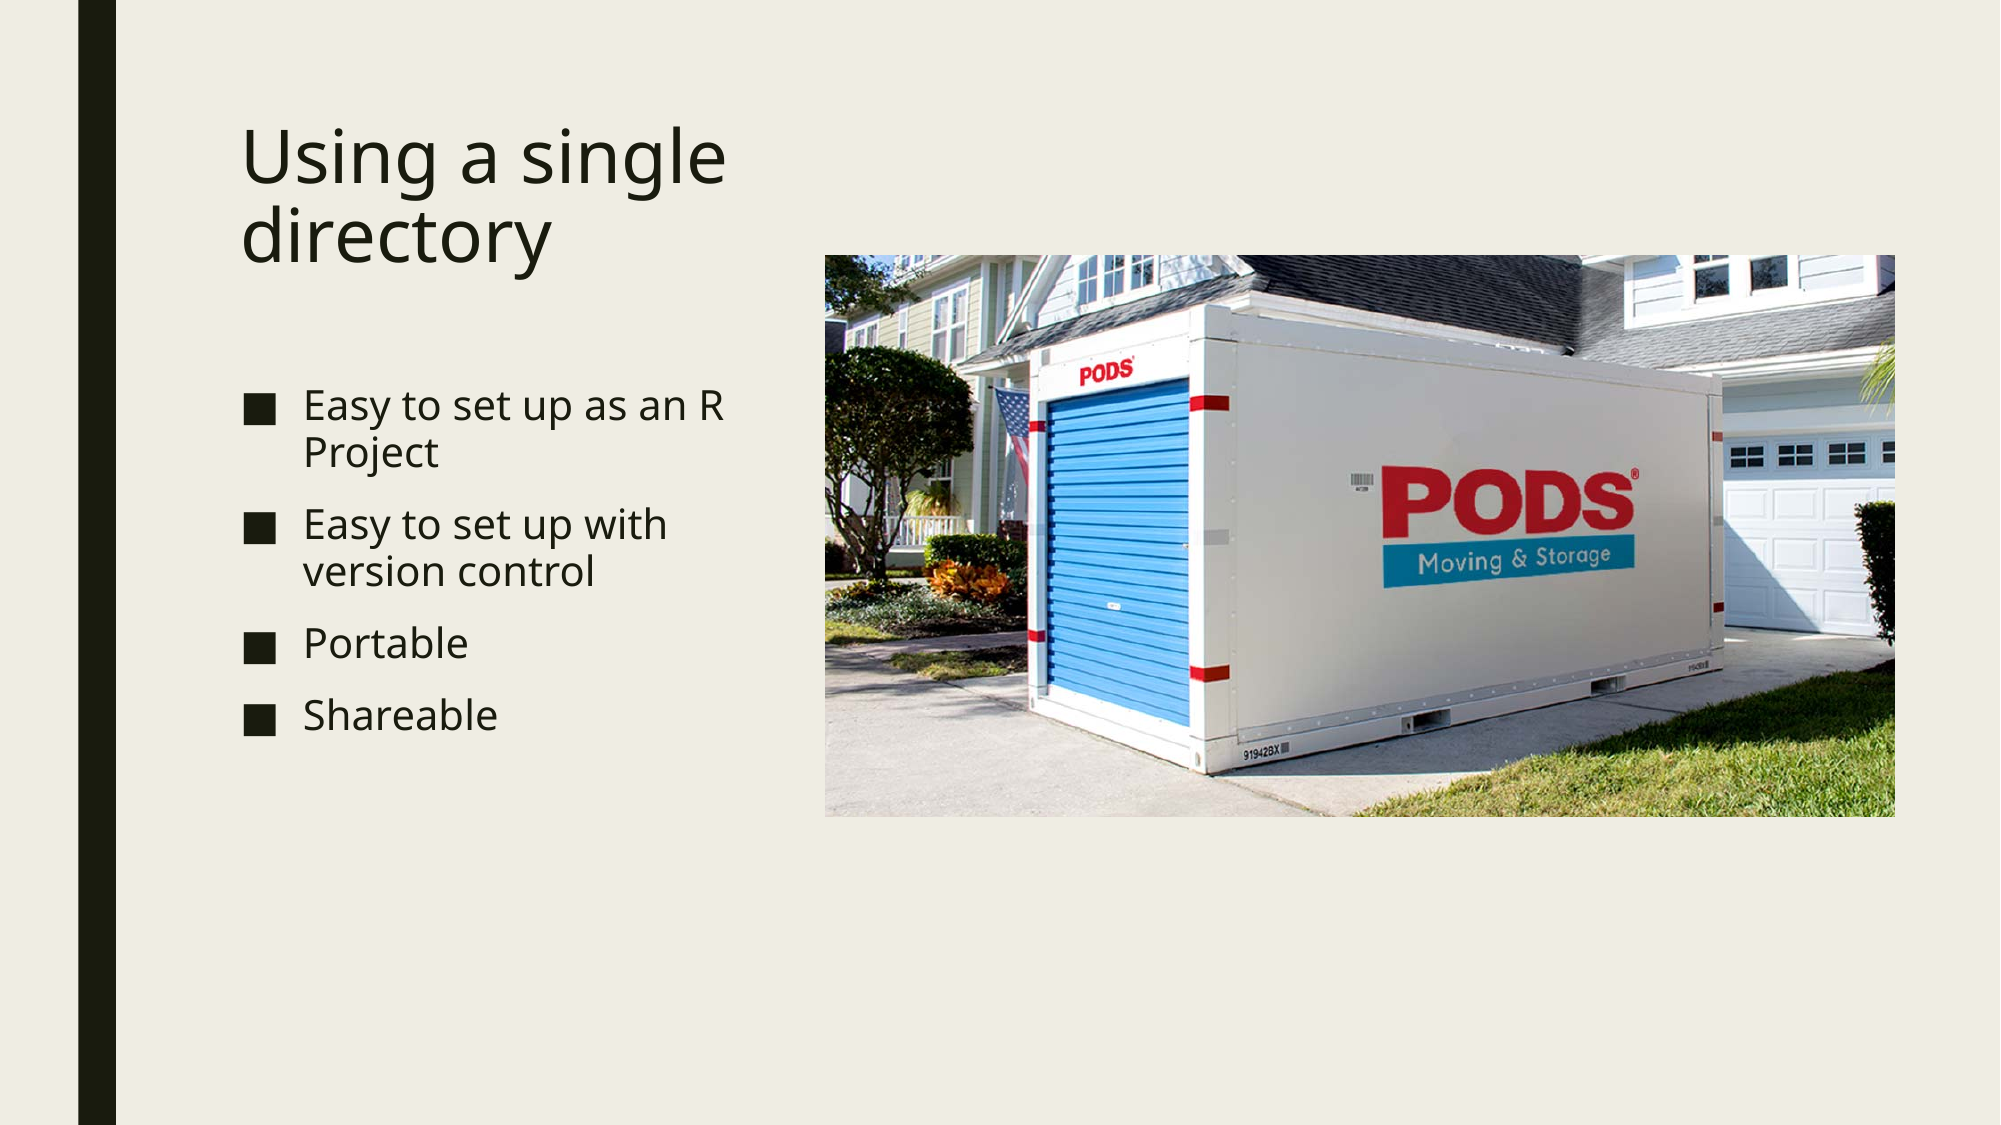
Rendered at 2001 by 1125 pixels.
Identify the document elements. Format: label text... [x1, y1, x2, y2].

list Easy to set up as an R Project Easy to set up with version control Portable Shareable [225, 375, 764, 963]
title Using a single directory [225, 112, 764, 357]
picture [825, 255, 1895, 817]
